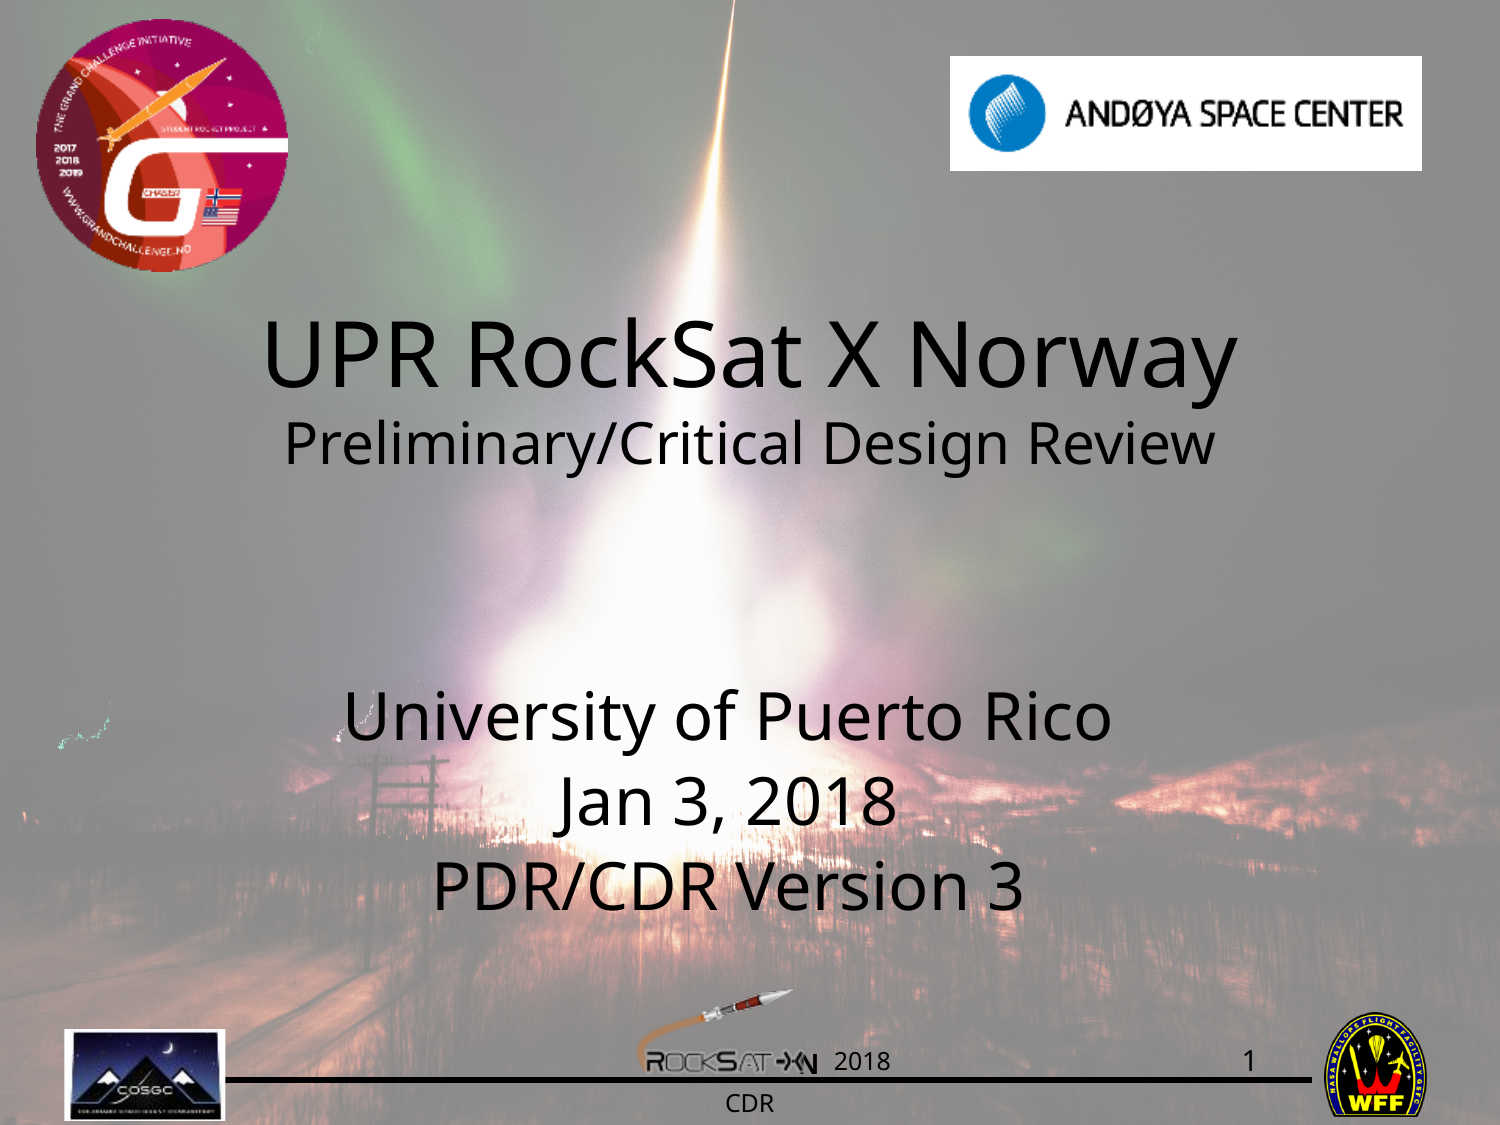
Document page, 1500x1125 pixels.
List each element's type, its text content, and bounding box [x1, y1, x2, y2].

picture [64, 1029, 226, 1121]
picture [949, 56, 1423, 172]
title UPR RockSat X Norway Preliminary/Critical Design Review [112, 265, 1388, 507]
picture [622, 984, 827, 1075]
picture [35, 19, 288, 272]
subtitle University of Puerto Rico Jan 3, 2018 PDR/CDR Version 3 [166, 675, 1292, 947]
table_cell Possibility [0, 0, 1500, 1125]
slide_number 1 [1074, 1034, 1425, 1113]
picture [1324, 1012, 1427, 1117]
